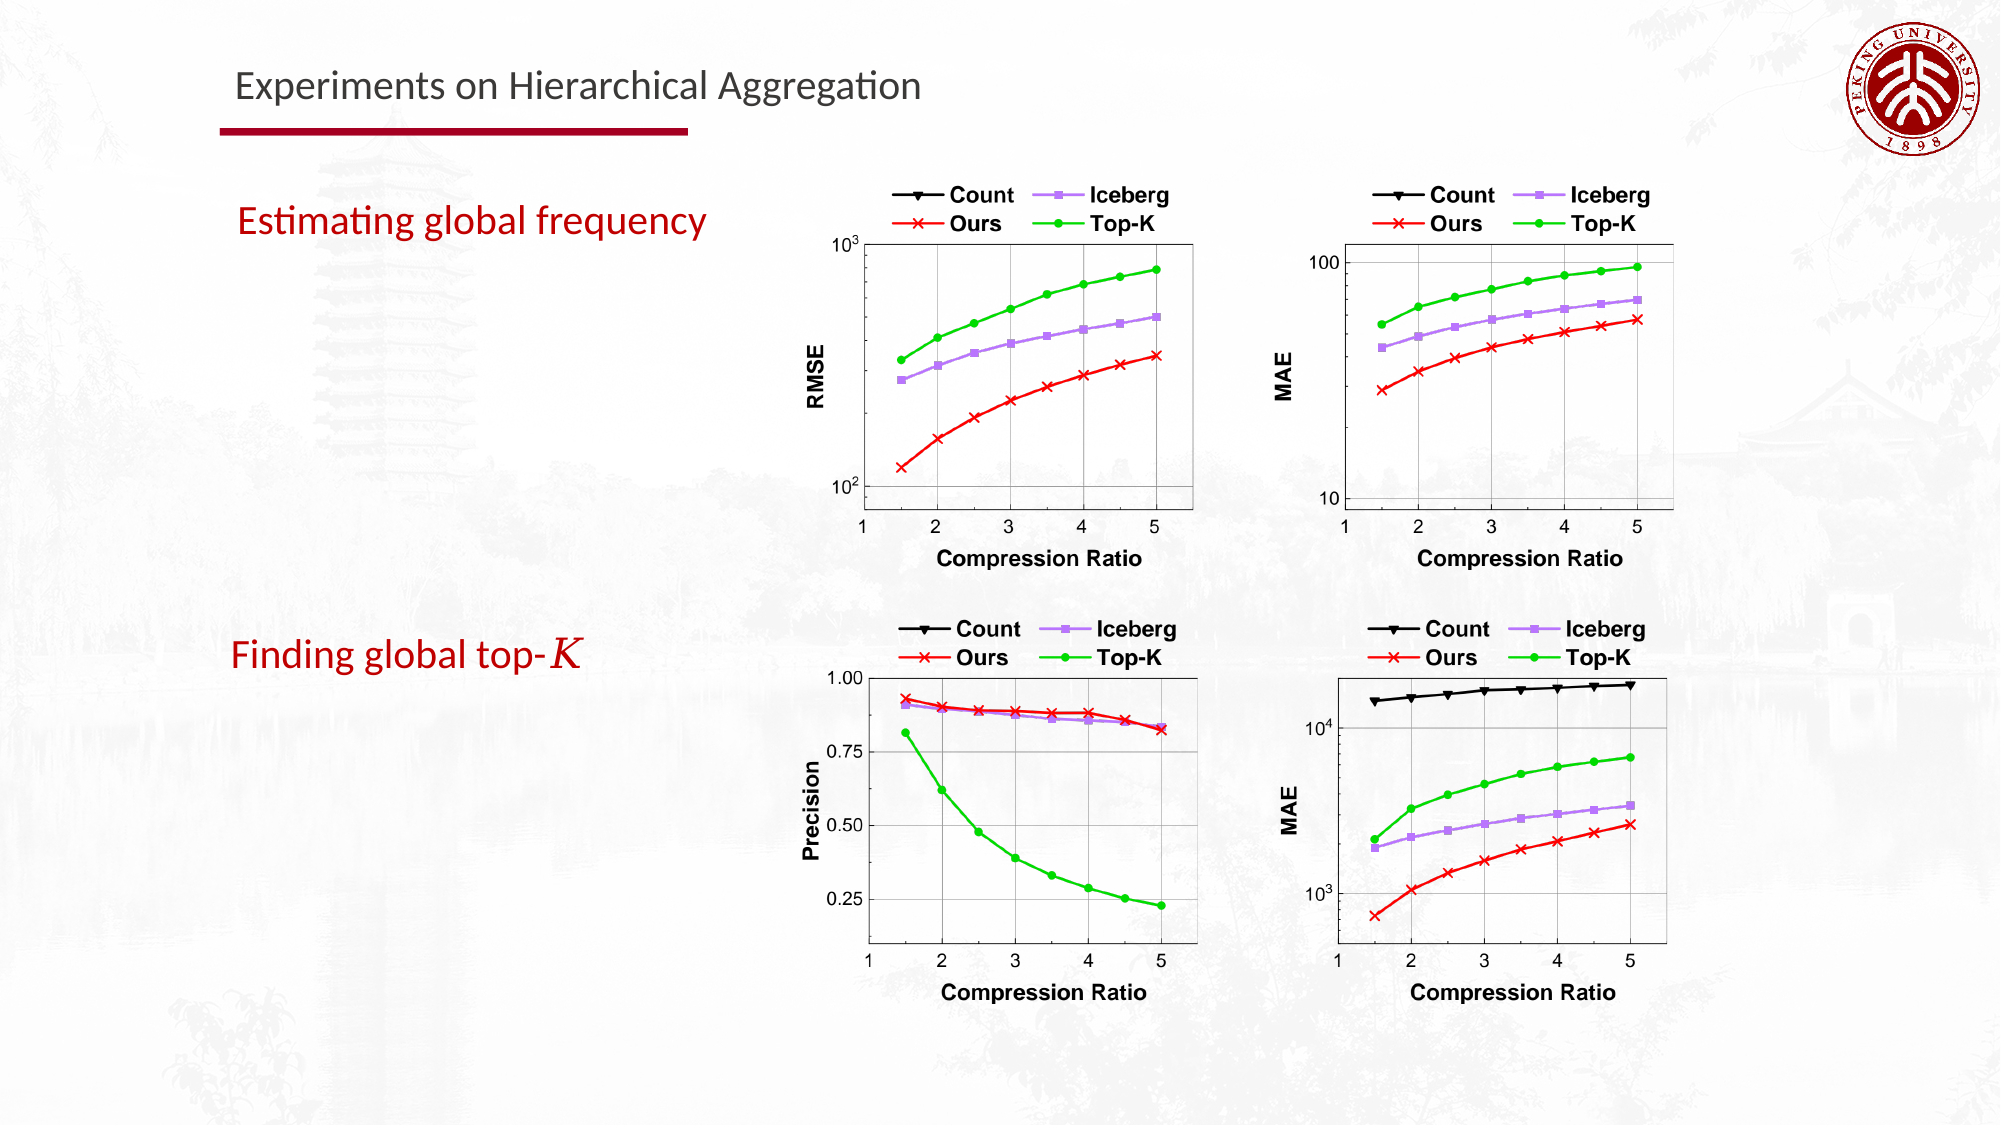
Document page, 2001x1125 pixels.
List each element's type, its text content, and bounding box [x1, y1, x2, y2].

text_box Finding global top-𝐾 [216, 619, 603, 685]
picture [0, 0, 2001, 1125]
text_box Estimating global frequency [222, 185, 723, 251]
text_box [219, 127, 689, 137]
text_box Experiments on Hierarchical Aggregation [219, 50, 1402, 116]
